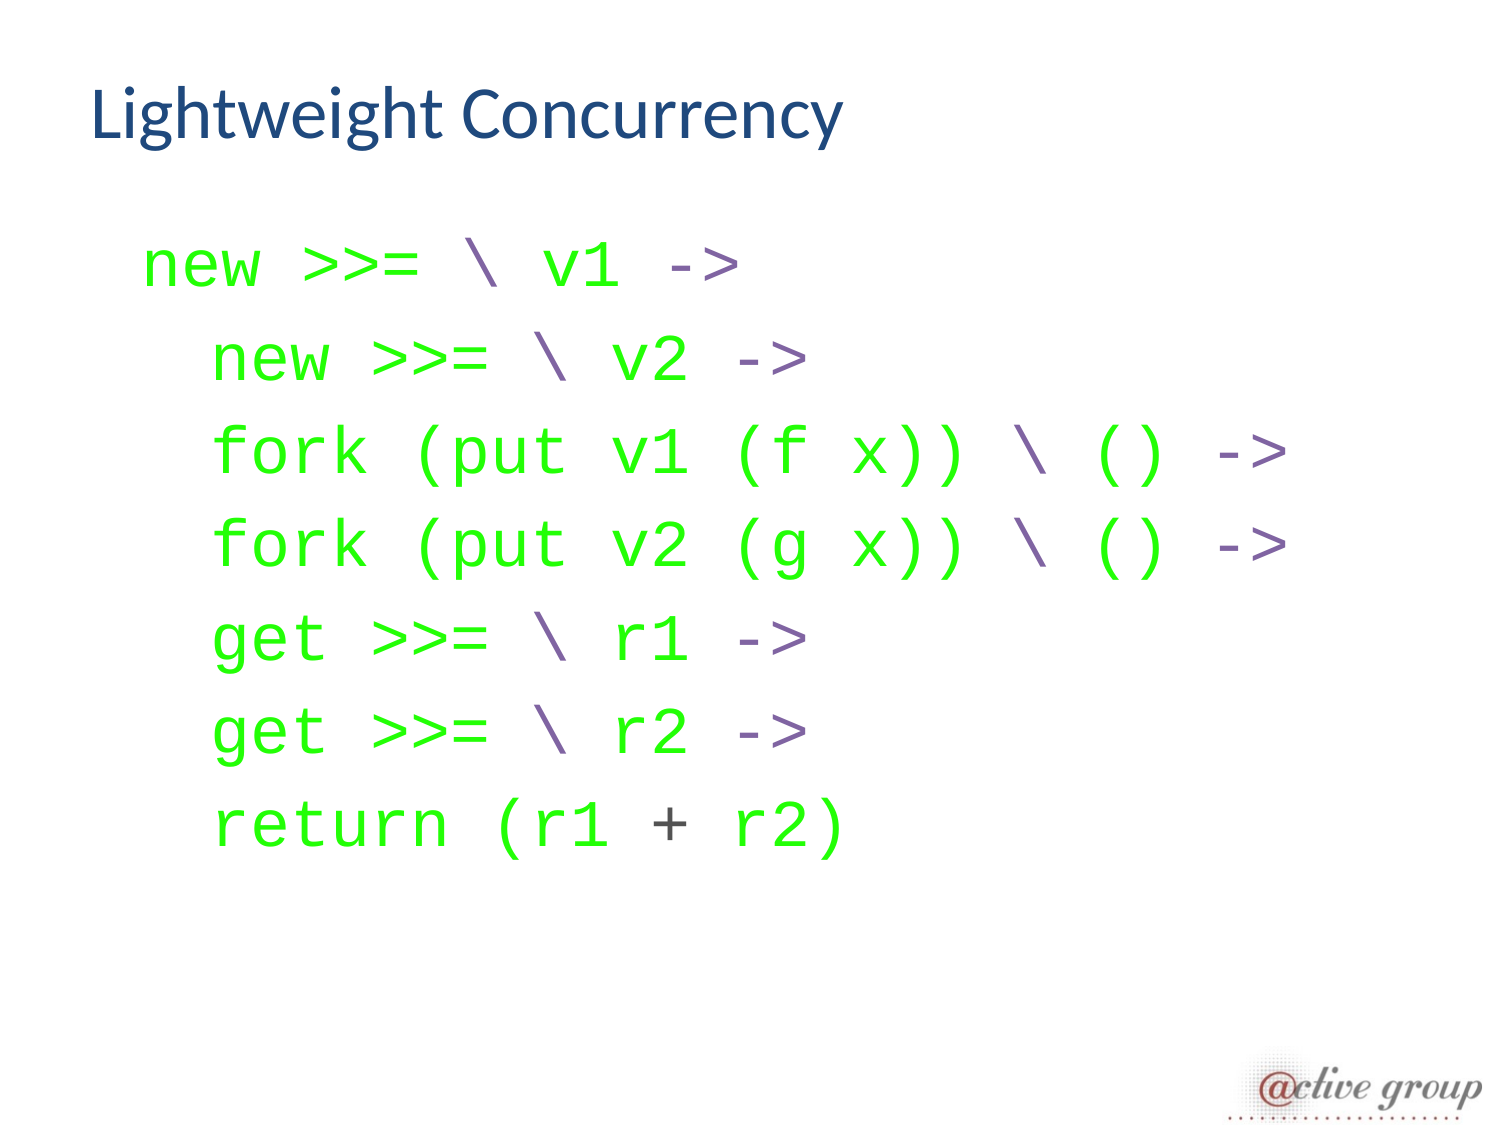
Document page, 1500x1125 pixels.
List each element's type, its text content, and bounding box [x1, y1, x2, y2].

title Lightweight Concurrency [75, 45, 1425, 172]
picture [1222, 1046, 1483, 1125]
list new >>= \ v1 -> new >>= \ v2 -> fork (put v1 (f x)) \ () -> fork (put v2 (g x)) \ () -> get >>= \ r1 -> get >>= \ r2 -> return (r1 + r2) [75, 212, 1425, 1005]
